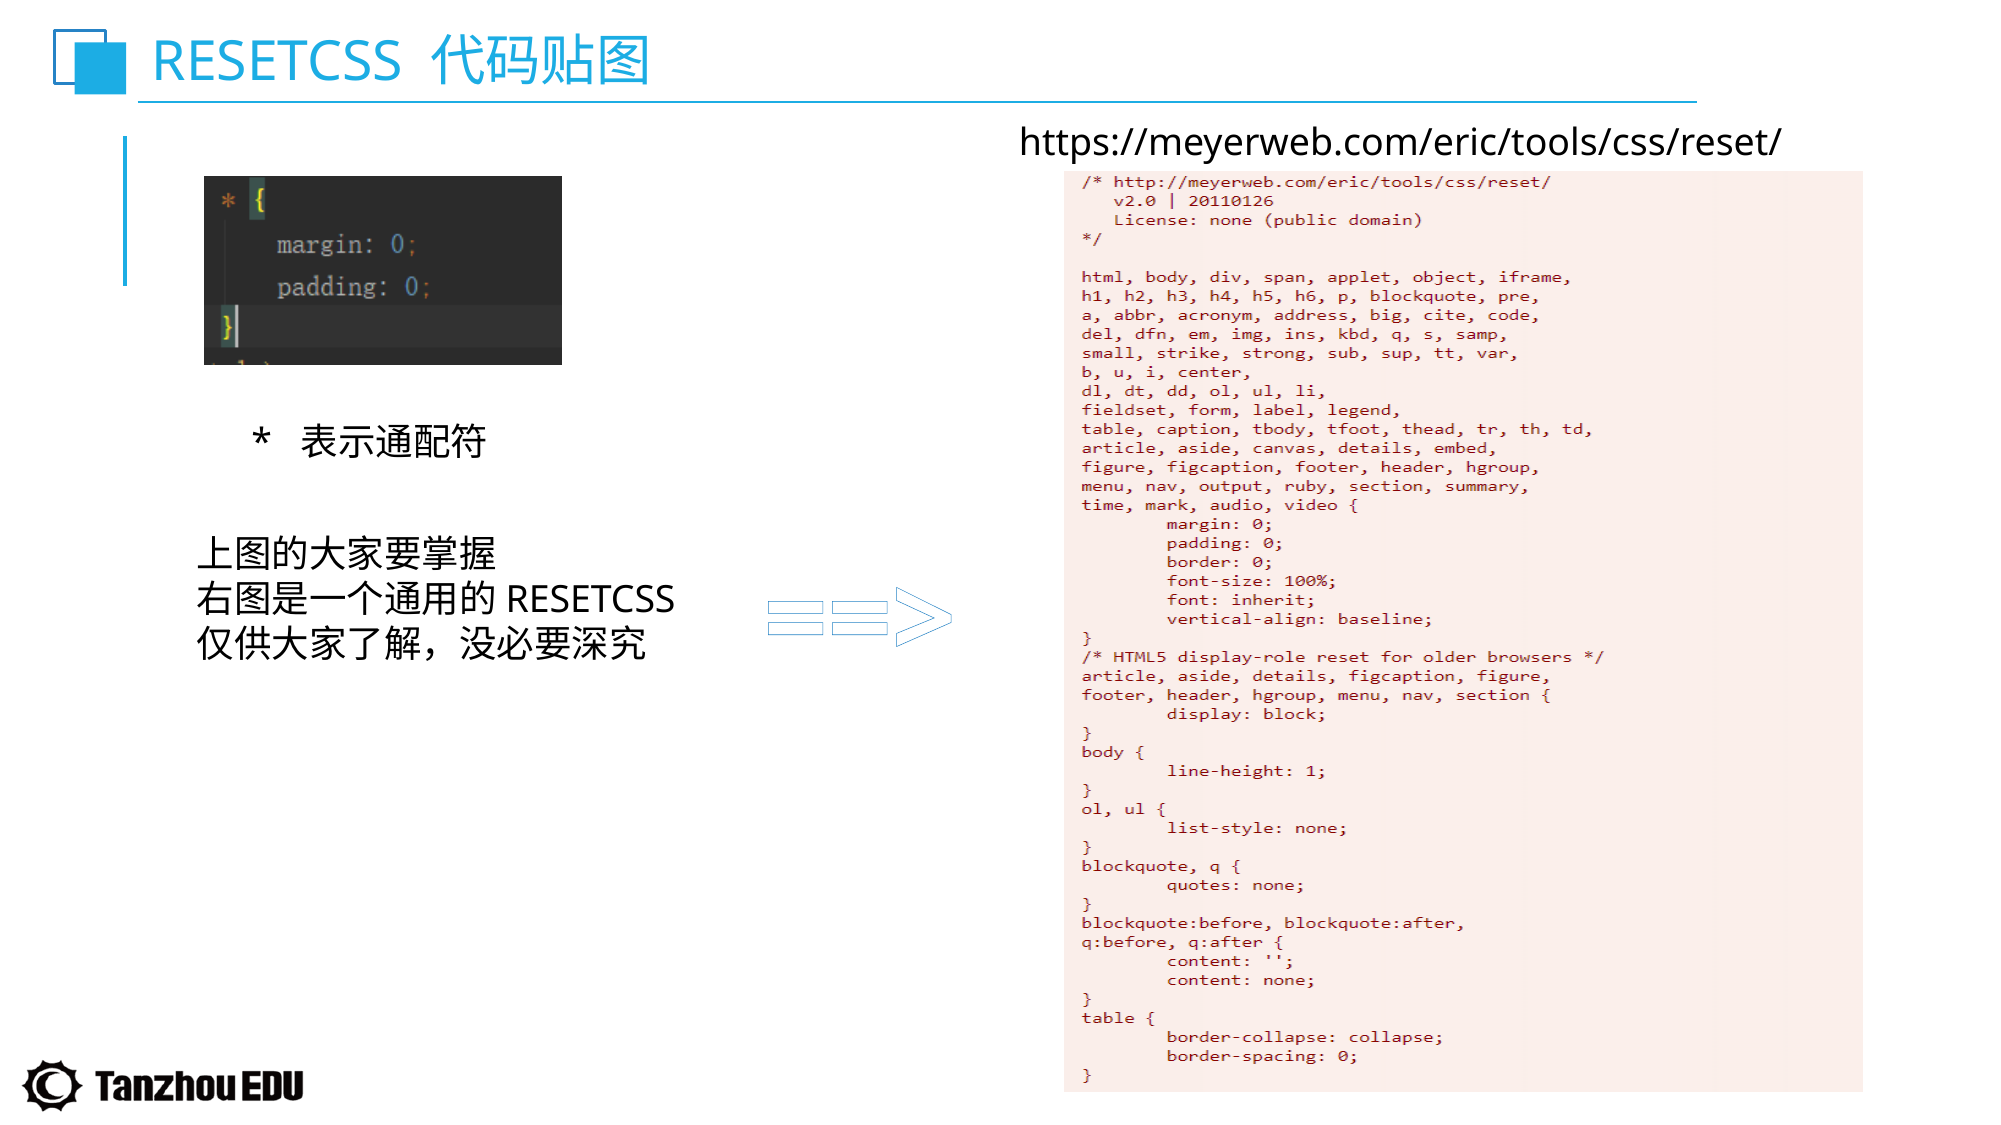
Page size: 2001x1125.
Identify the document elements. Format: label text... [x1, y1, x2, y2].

picture [204, 176, 562, 365]
picture [1064, 171, 1863, 1092]
text_box * 表示通配符 [236, 410, 562, 471]
text_box RESETCSS 代码贴图 [141, 34, 732, 90]
picture [2, 1031, 328, 1125]
text_box 上图的大家要掌握 右图是一个通用的RESETCSS 仅供大家了解，没必要深究 [181, 522, 691, 718]
text_box ==> [748, 537, 972, 688]
text_box https://meyerweb.com/eric/tools/css/reset/ [1004, 111, 1798, 171]
